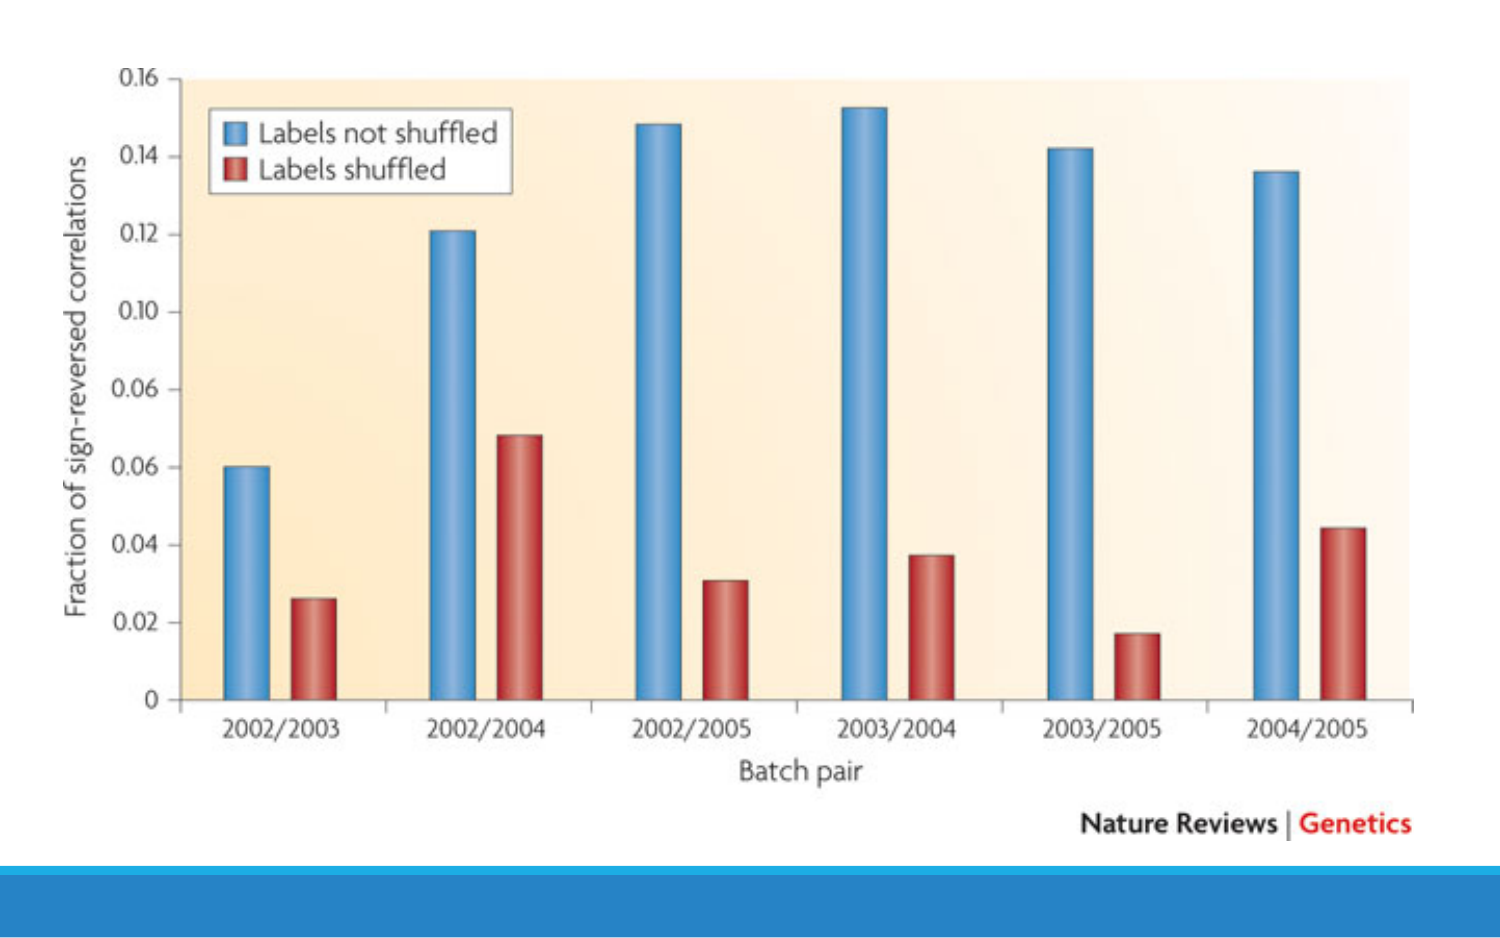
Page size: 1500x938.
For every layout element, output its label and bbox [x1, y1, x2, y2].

picture [62, 68, 1415, 841]
